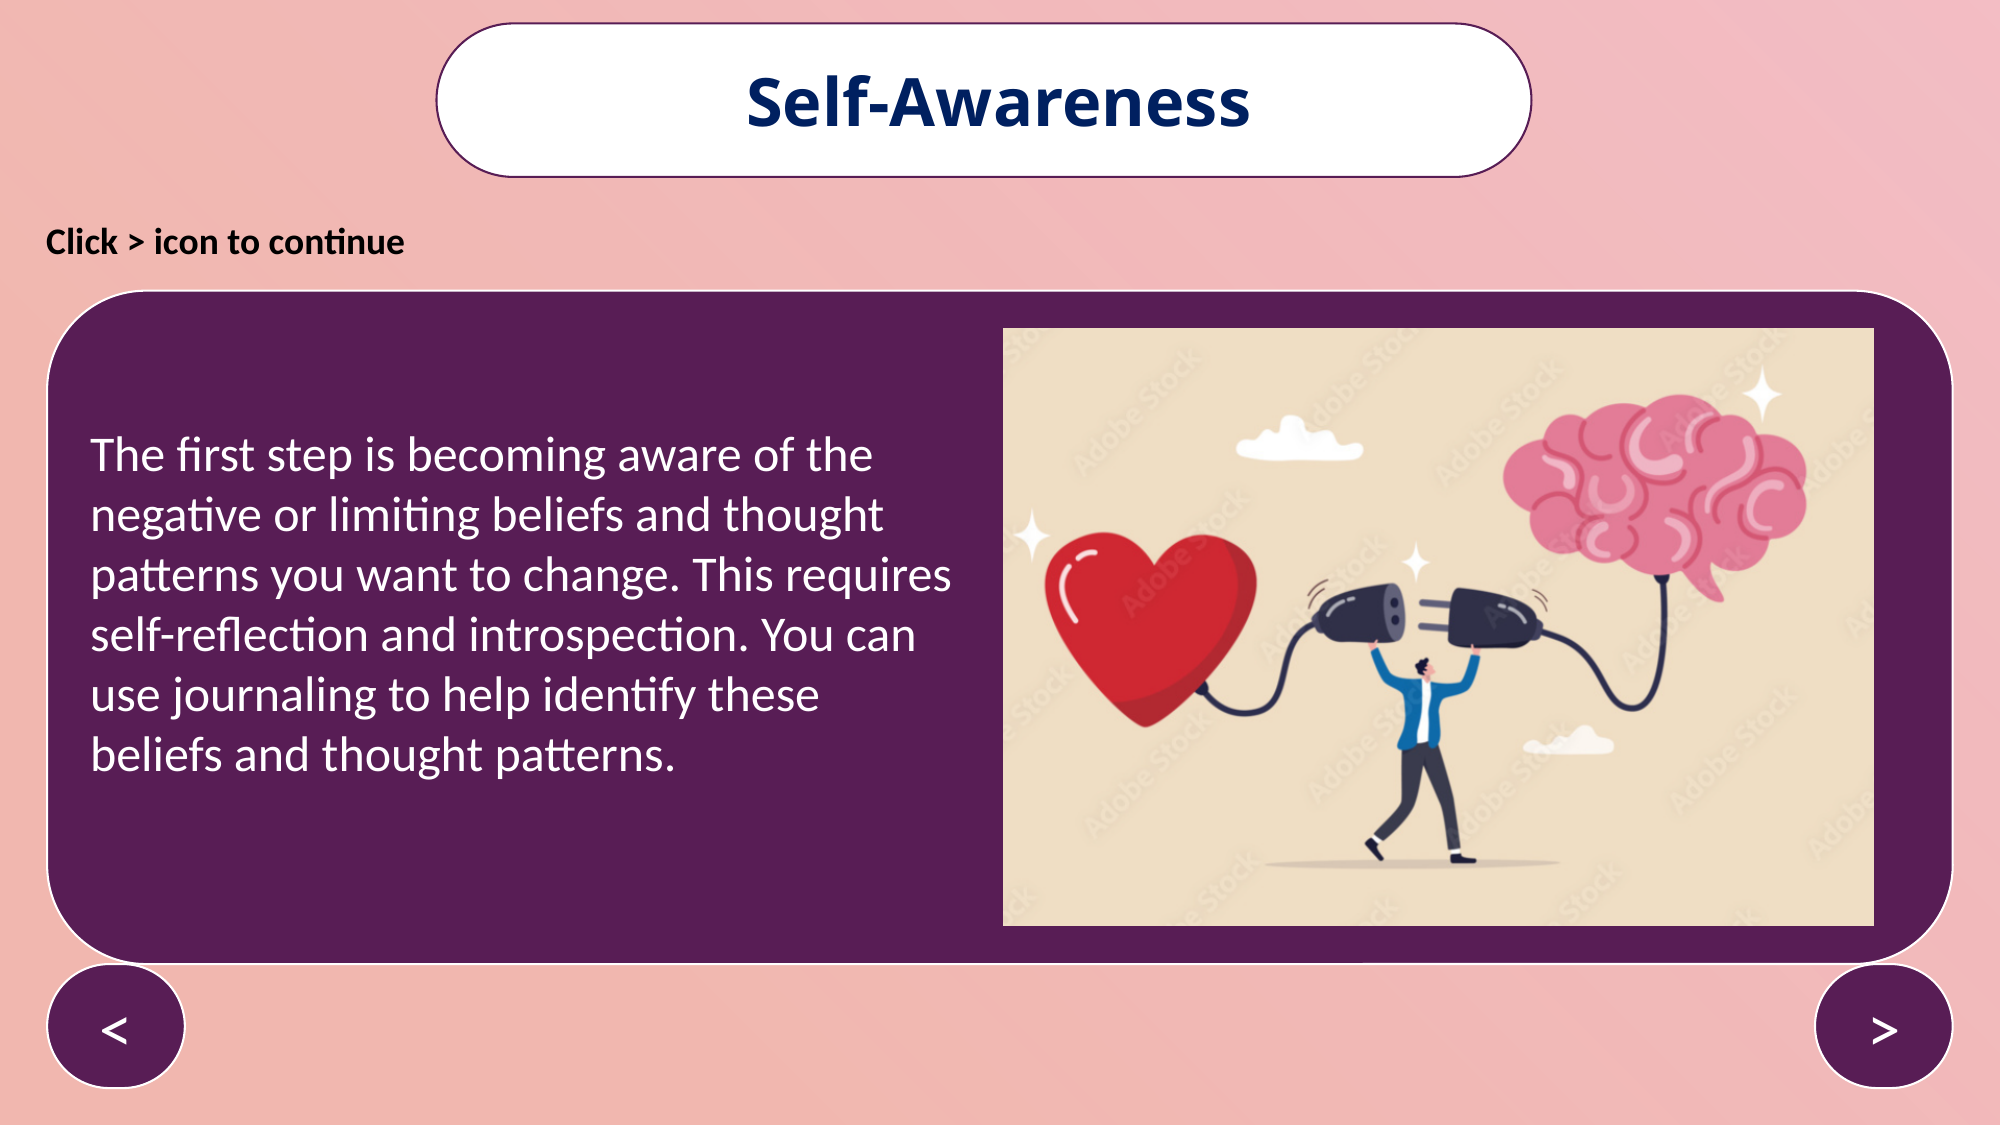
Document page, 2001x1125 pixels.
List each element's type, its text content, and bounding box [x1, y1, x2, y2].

text_box [435, 22, 1533, 178]
text_box Click > icon to continue [31, 209, 504, 270]
text_box [0, 0, 2000, 1125]
text_box > [1813, 963, 1954, 1090]
text_box [46, 289, 1954, 966]
text_box < [46, 963, 186, 1090]
text_box The first step is becoming aware of the negative or limiting beliefs and thought patterns you want to change. This requires self-reflection and introspection. You can use journaling to help identify these beliefs and thought patterns. [75, 414, 977, 789]
picture [1003, 328, 1874, 926]
text_box Self-Awareness [485, 50, 1513, 151]
